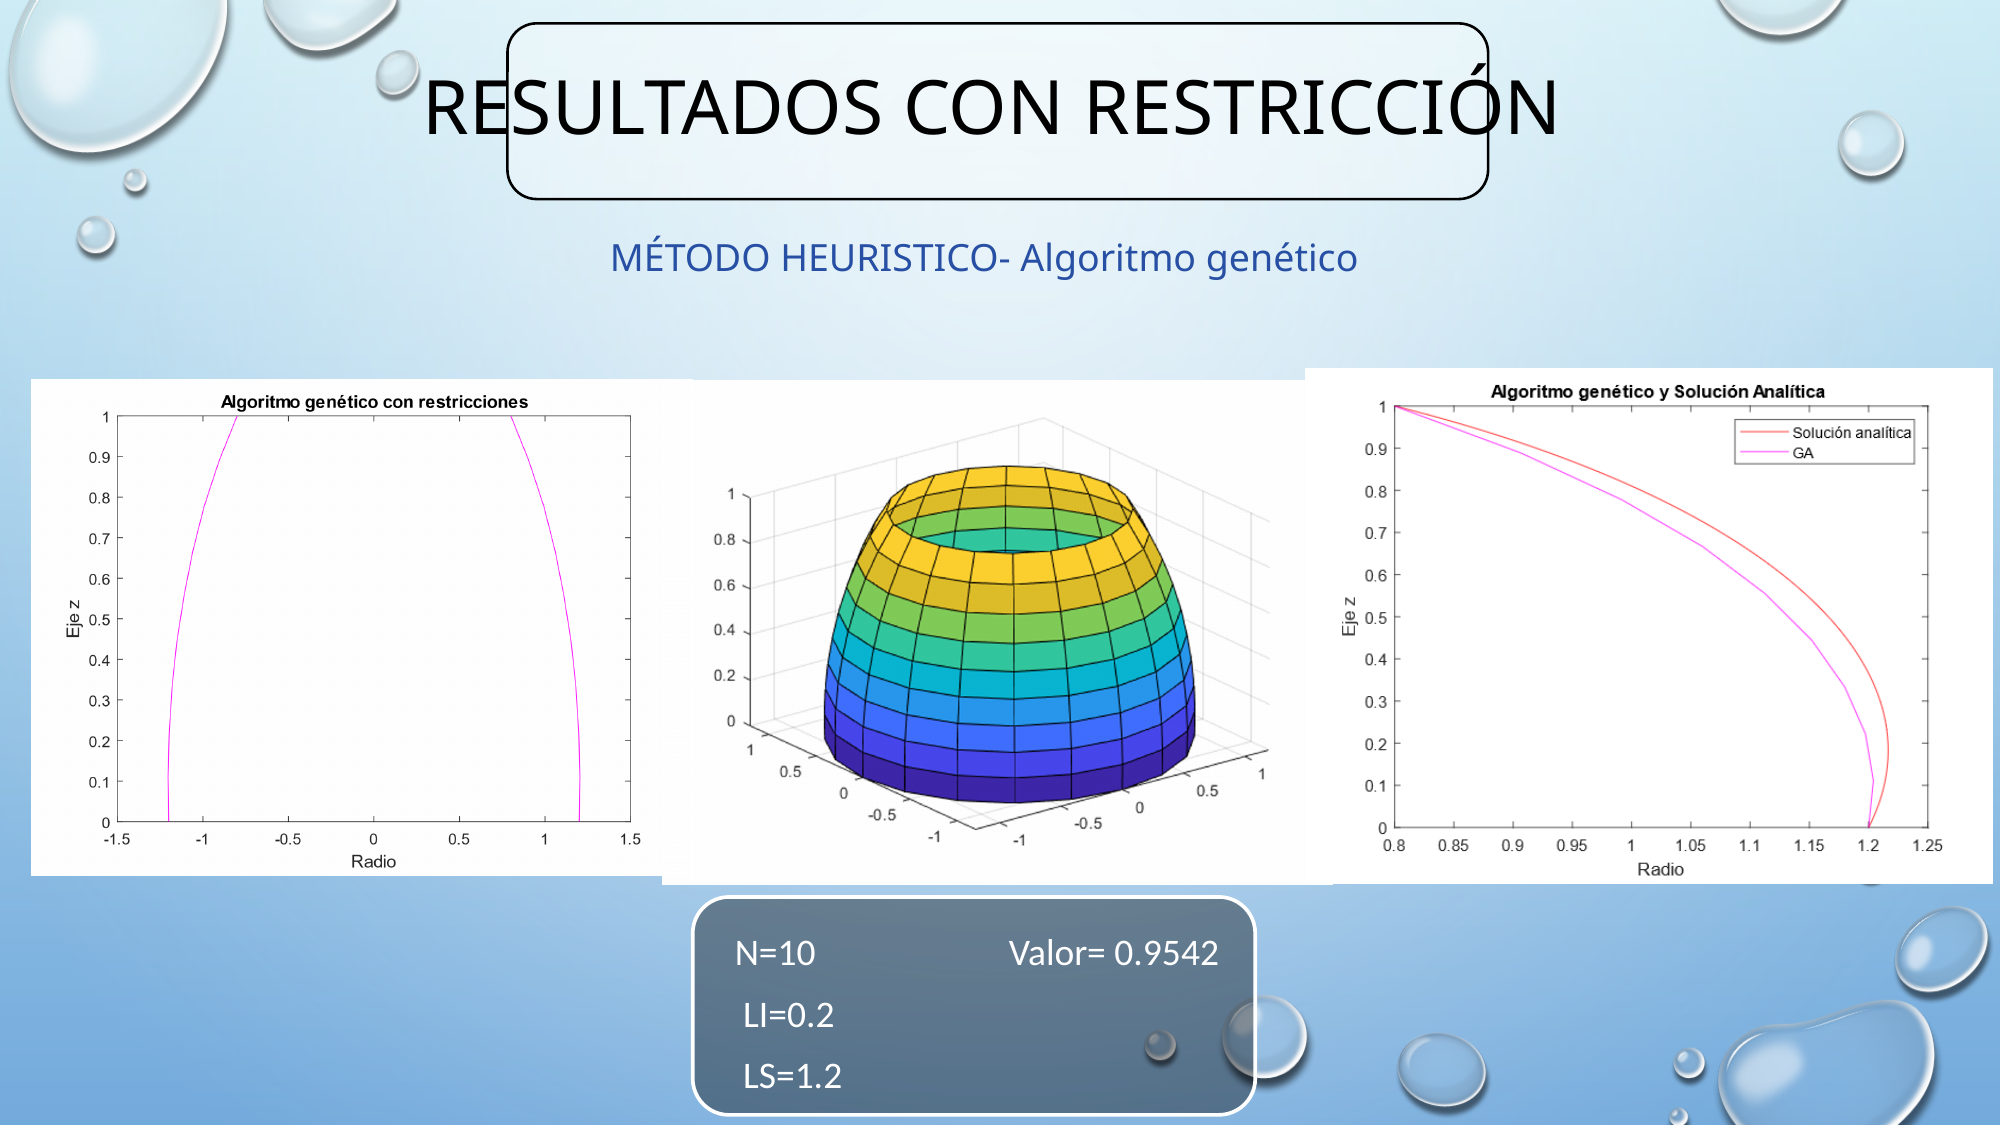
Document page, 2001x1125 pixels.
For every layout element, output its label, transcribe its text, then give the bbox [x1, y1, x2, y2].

title Resultados con restricción [152, 0, 1853, 242]
picture [0, 0, 2000, 1125]
text_box MÉTODO HEURISTICO- Algoritmo genético [399, 226, 1580, 286]
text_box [692, 896, 1282, 1125]
